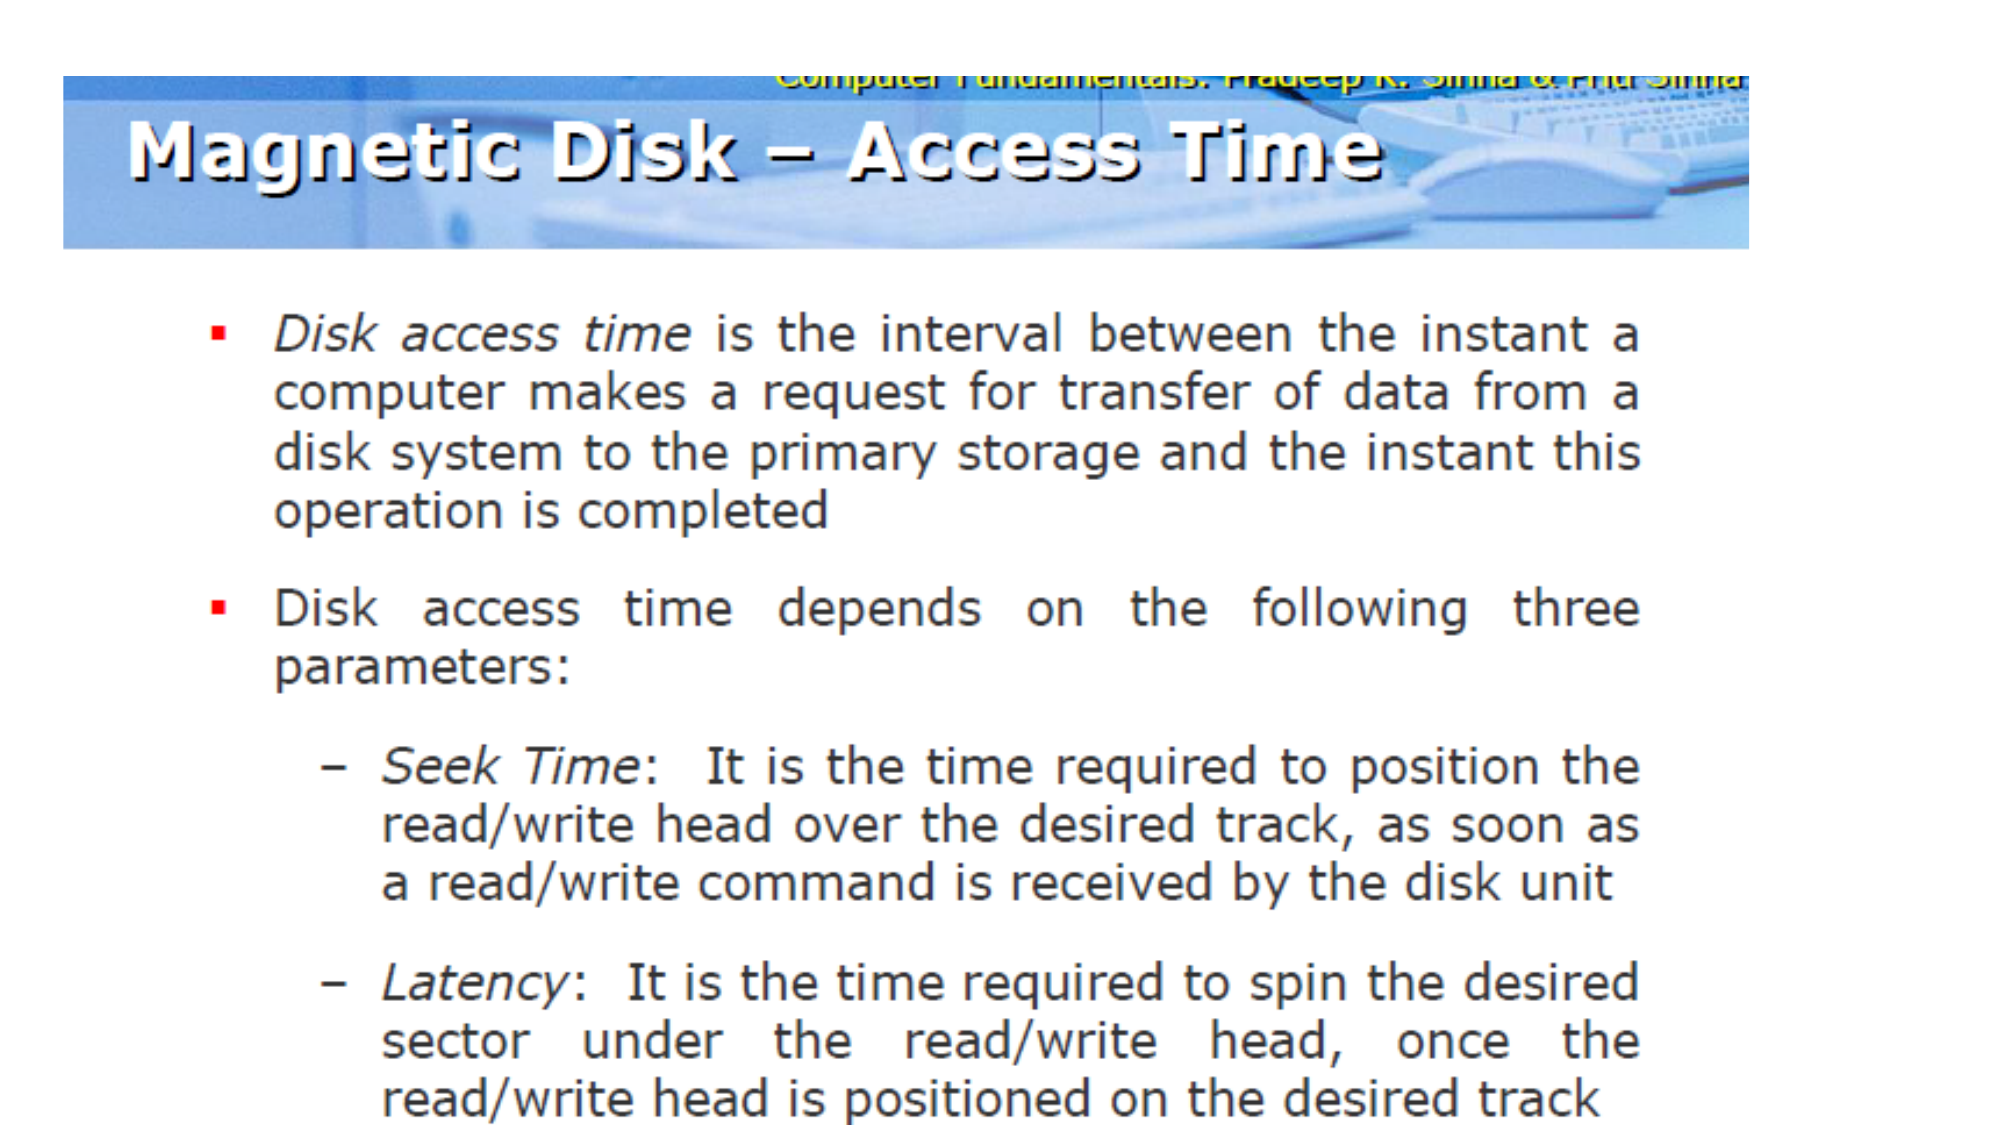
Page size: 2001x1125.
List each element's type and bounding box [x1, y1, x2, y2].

list [63, 75, 1750, 1125]
